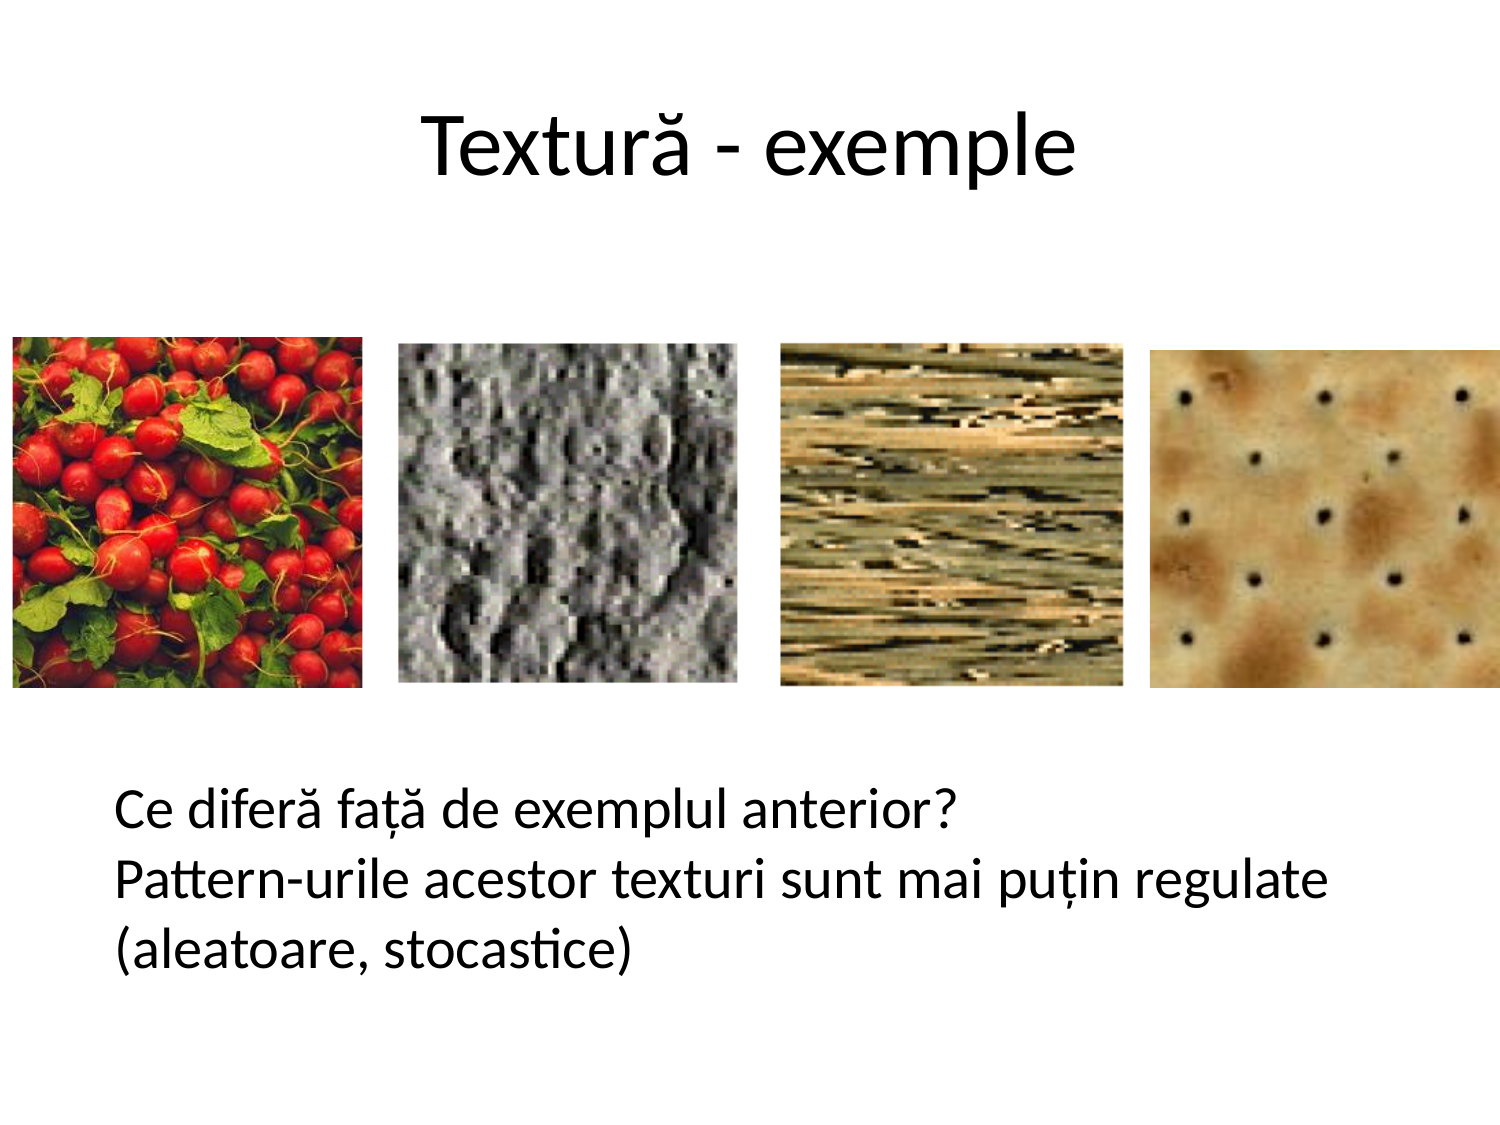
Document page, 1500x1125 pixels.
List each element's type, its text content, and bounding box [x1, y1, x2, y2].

title Textură - exemple [75, 45, 1425, 233]
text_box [12, 337, 363, 688]
text_box Ce diferă față de exemplul anterior? Pattern-urile acestor texturi sunt mai puțin regulate (aleatoare, stocastice) [99, 762, 1413, 988]
picture [374, 324, 751, 701]
picture [774, 324, 1138, 705]
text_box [1149, 349, 1500, 688]
